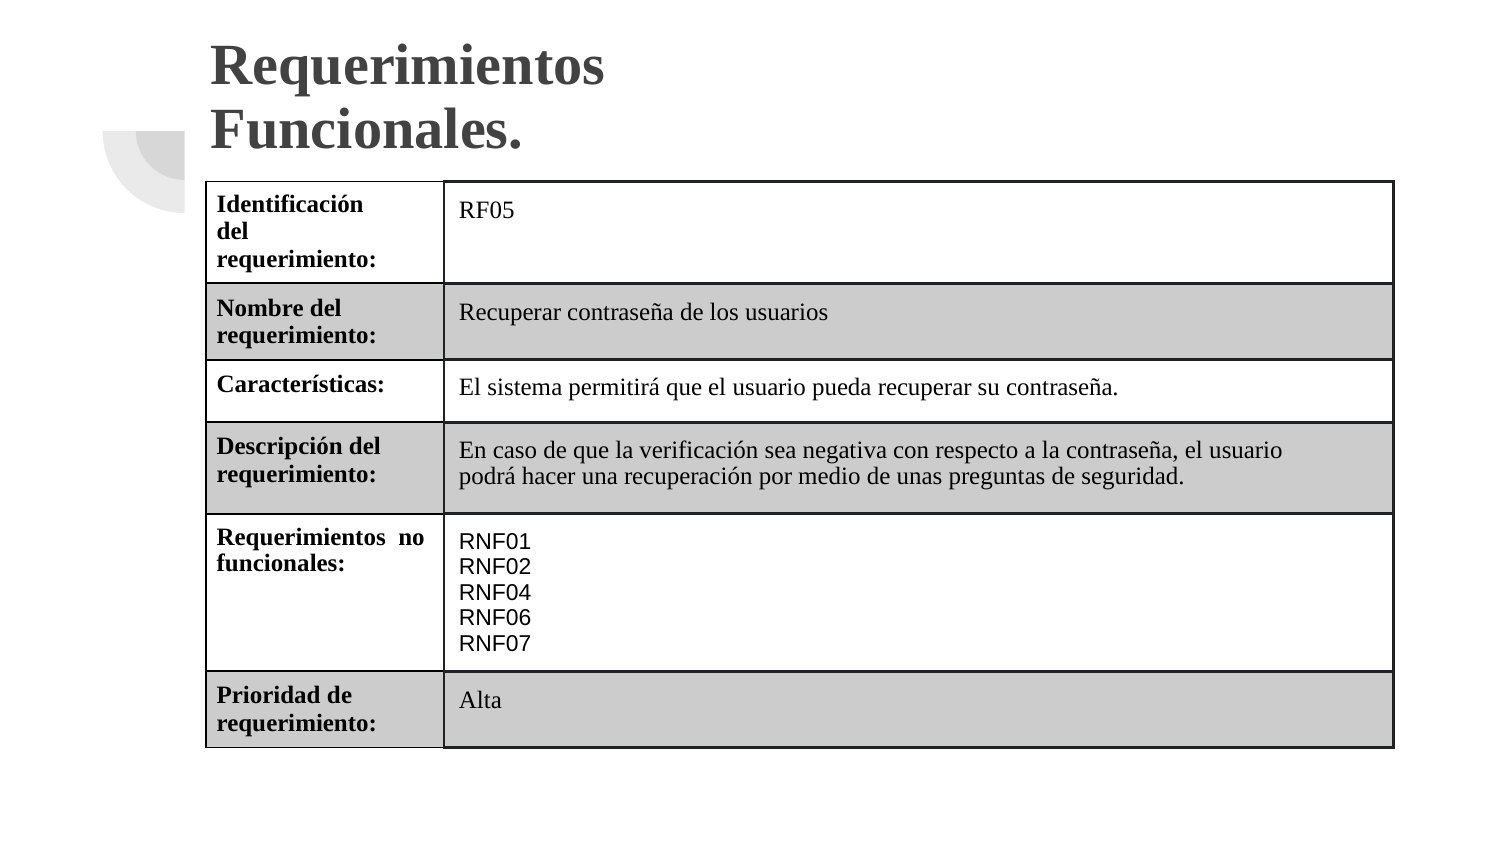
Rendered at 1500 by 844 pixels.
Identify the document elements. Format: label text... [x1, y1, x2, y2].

table_header Identificación del requerimiento: [207, 182, 443, 282]
table_cell Alta [445, 673, 1392, 746]
table_cell Recuperar contraseña de los usuarios [445, 285, 1392, 358]
table_cell Características: [207, 361, 443, 421]
table_cell Descripción del requerimiento: [207, 423, 443, 513]
table_cell RNF01 RNF02 RNF04 RNF06 RNF07 [445, 515, 1392, 670]
table_cell En caso de que la verificación sea negativa con respecto a la contraseña, el usuario podrá hacer una recuperación por medio de unas preguntas de seguridad. [445, 424, 1392, 512]
table_cell Requerimientos no funcionales: [207, 515, 443, 670]
table_cell Nombre del requerimiento: [207, 284, 443, 359]
table_cell El sistema permitirá que el usuario pueda recuperar su contraseña. [445, 361, 1392, 421]
title Requerimientos Funcionales. [195, 17, 1349, 182]
table_cell Prioridad de requerimiento: [207, 672, 443, 747]
table_header RF05 [445, 183, 1392, 282]
